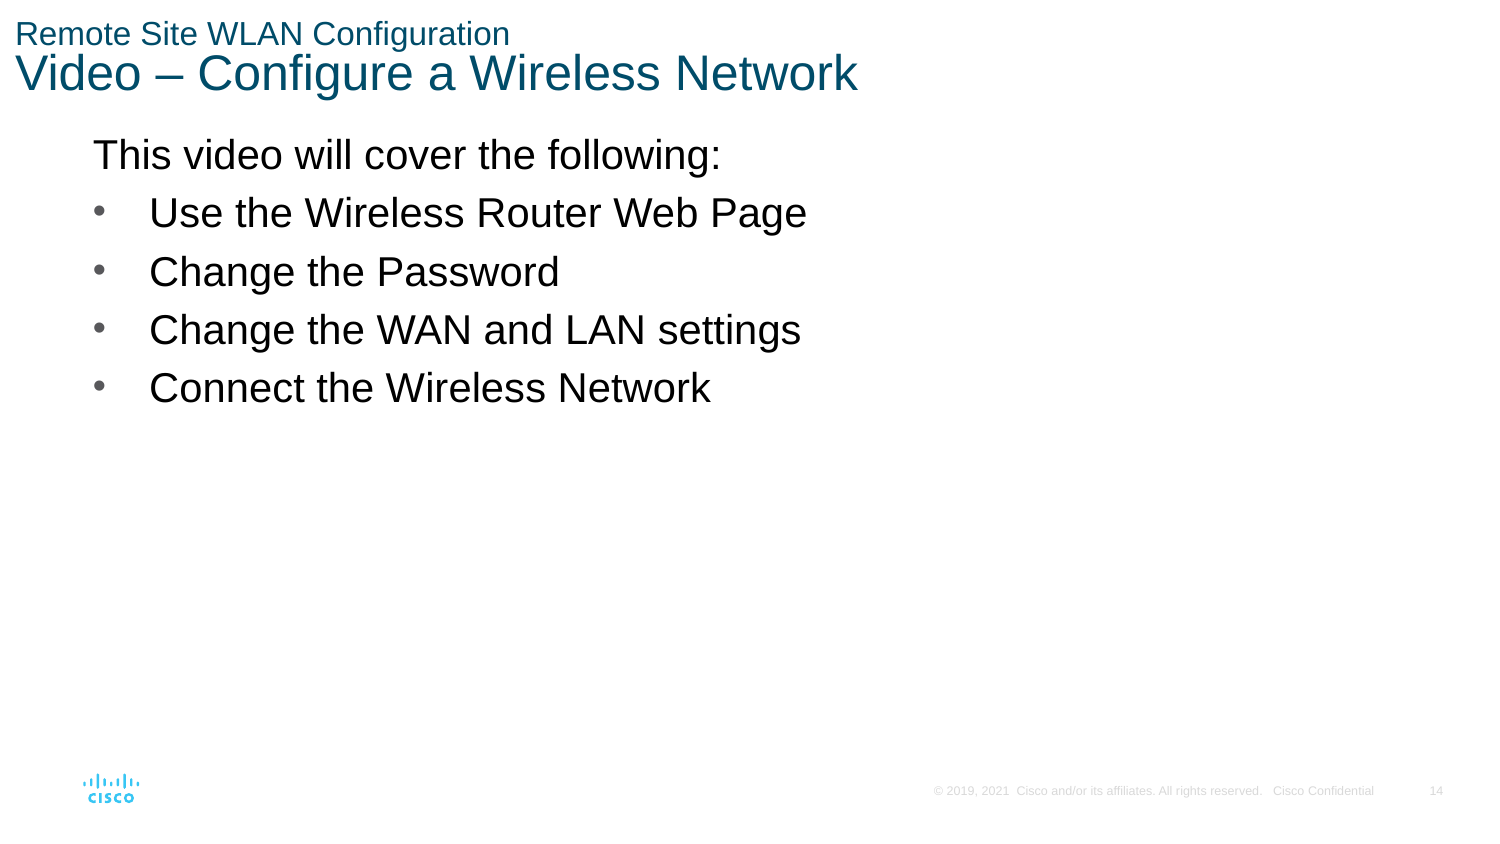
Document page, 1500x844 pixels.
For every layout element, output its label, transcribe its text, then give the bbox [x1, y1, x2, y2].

title Remote Site WLAN Configuration Video – Configure a Wireless Network [0, 0, 1369, 121]
list This video will cover the following: Use the Wireless Router Web Page Change the Password Change the WAN and LAN settings Connect the Wireless Network [77, 120, 1437, 477]
